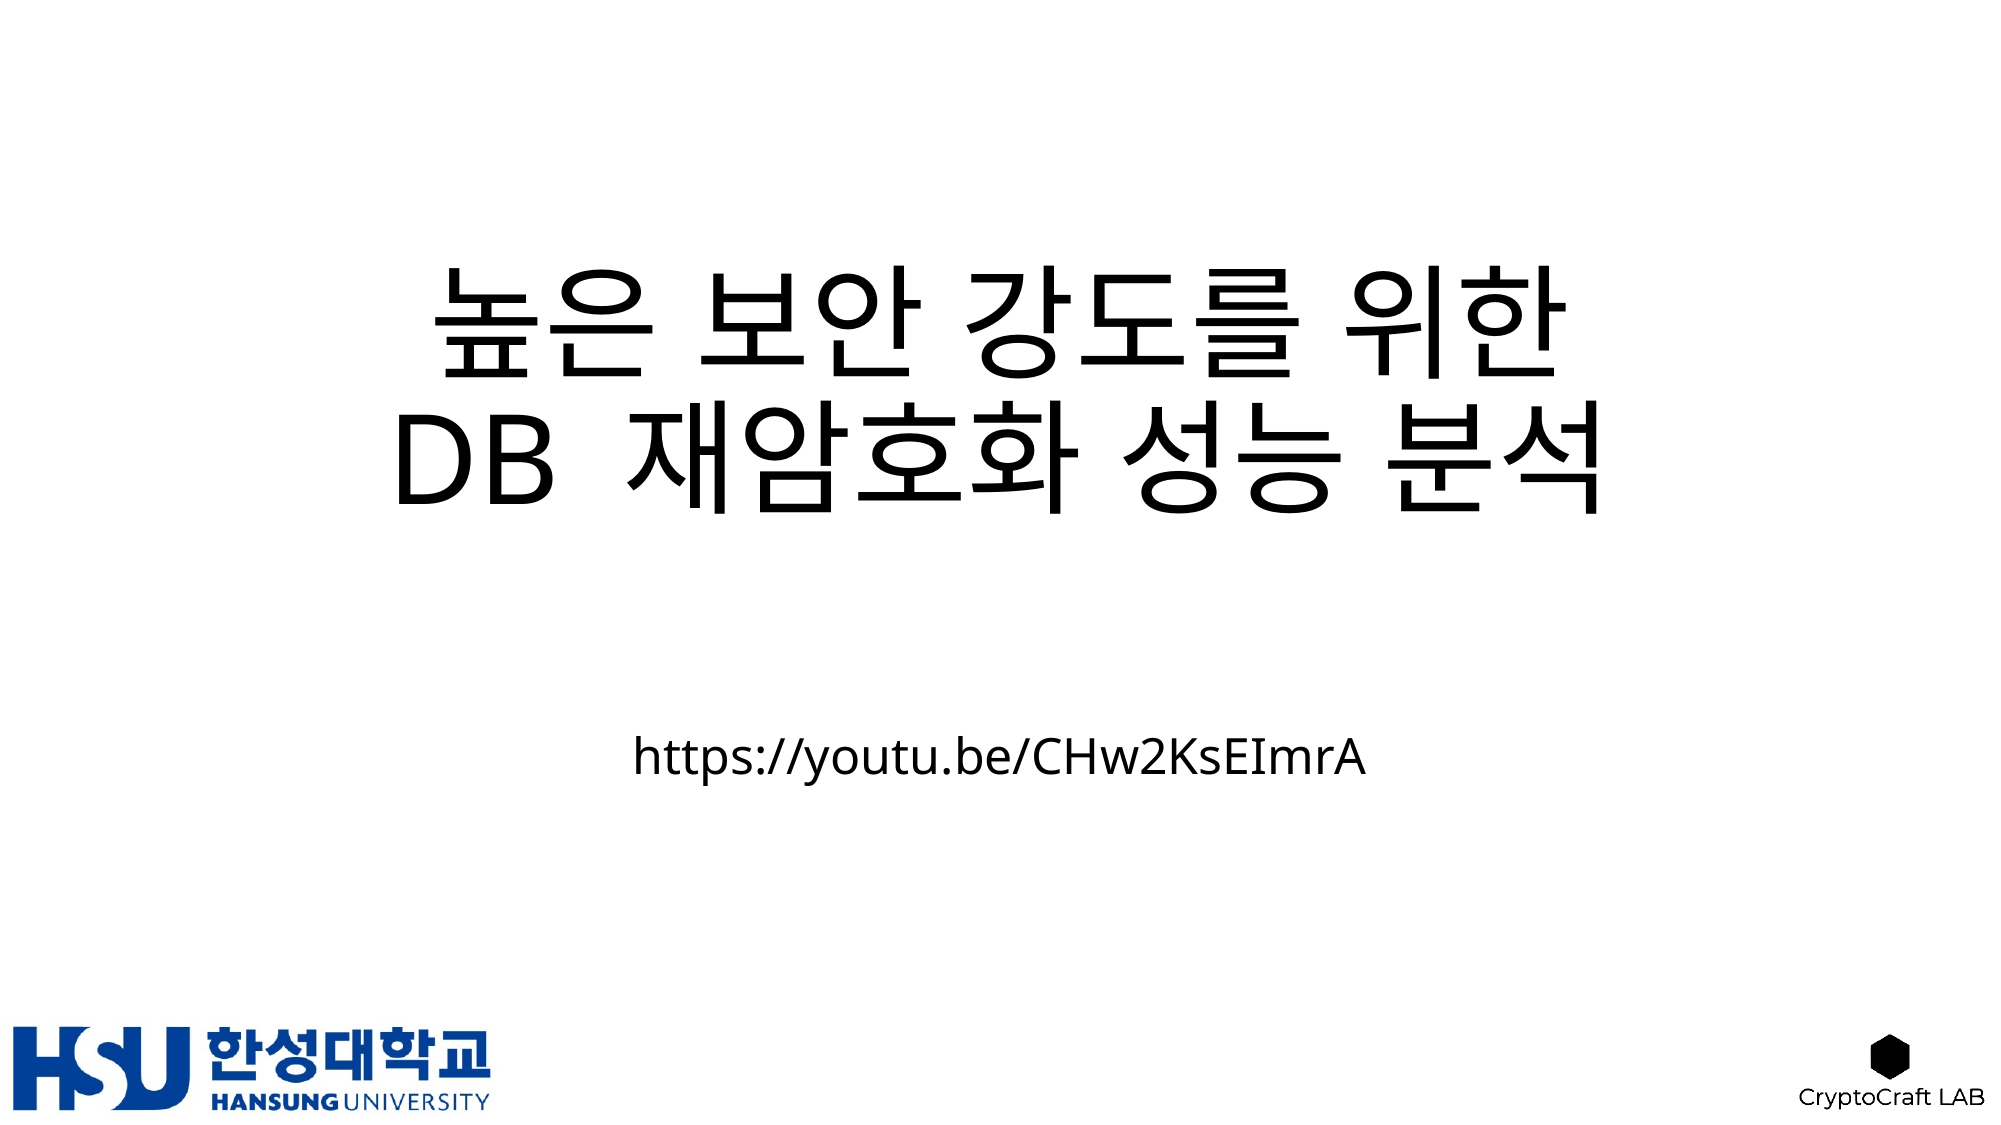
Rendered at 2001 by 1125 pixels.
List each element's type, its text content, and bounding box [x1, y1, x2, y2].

picture [4, 1016, 501, 1122]
title 높은 보안 강도를 위한 DB 재암호화 성능 분석 [0, 200, 2000, 593]
subtitle https://youtu.be/CHw2KsEImrA [0, 622, 2000, 895]
picture [1784, 1019, 2000, 1125]
